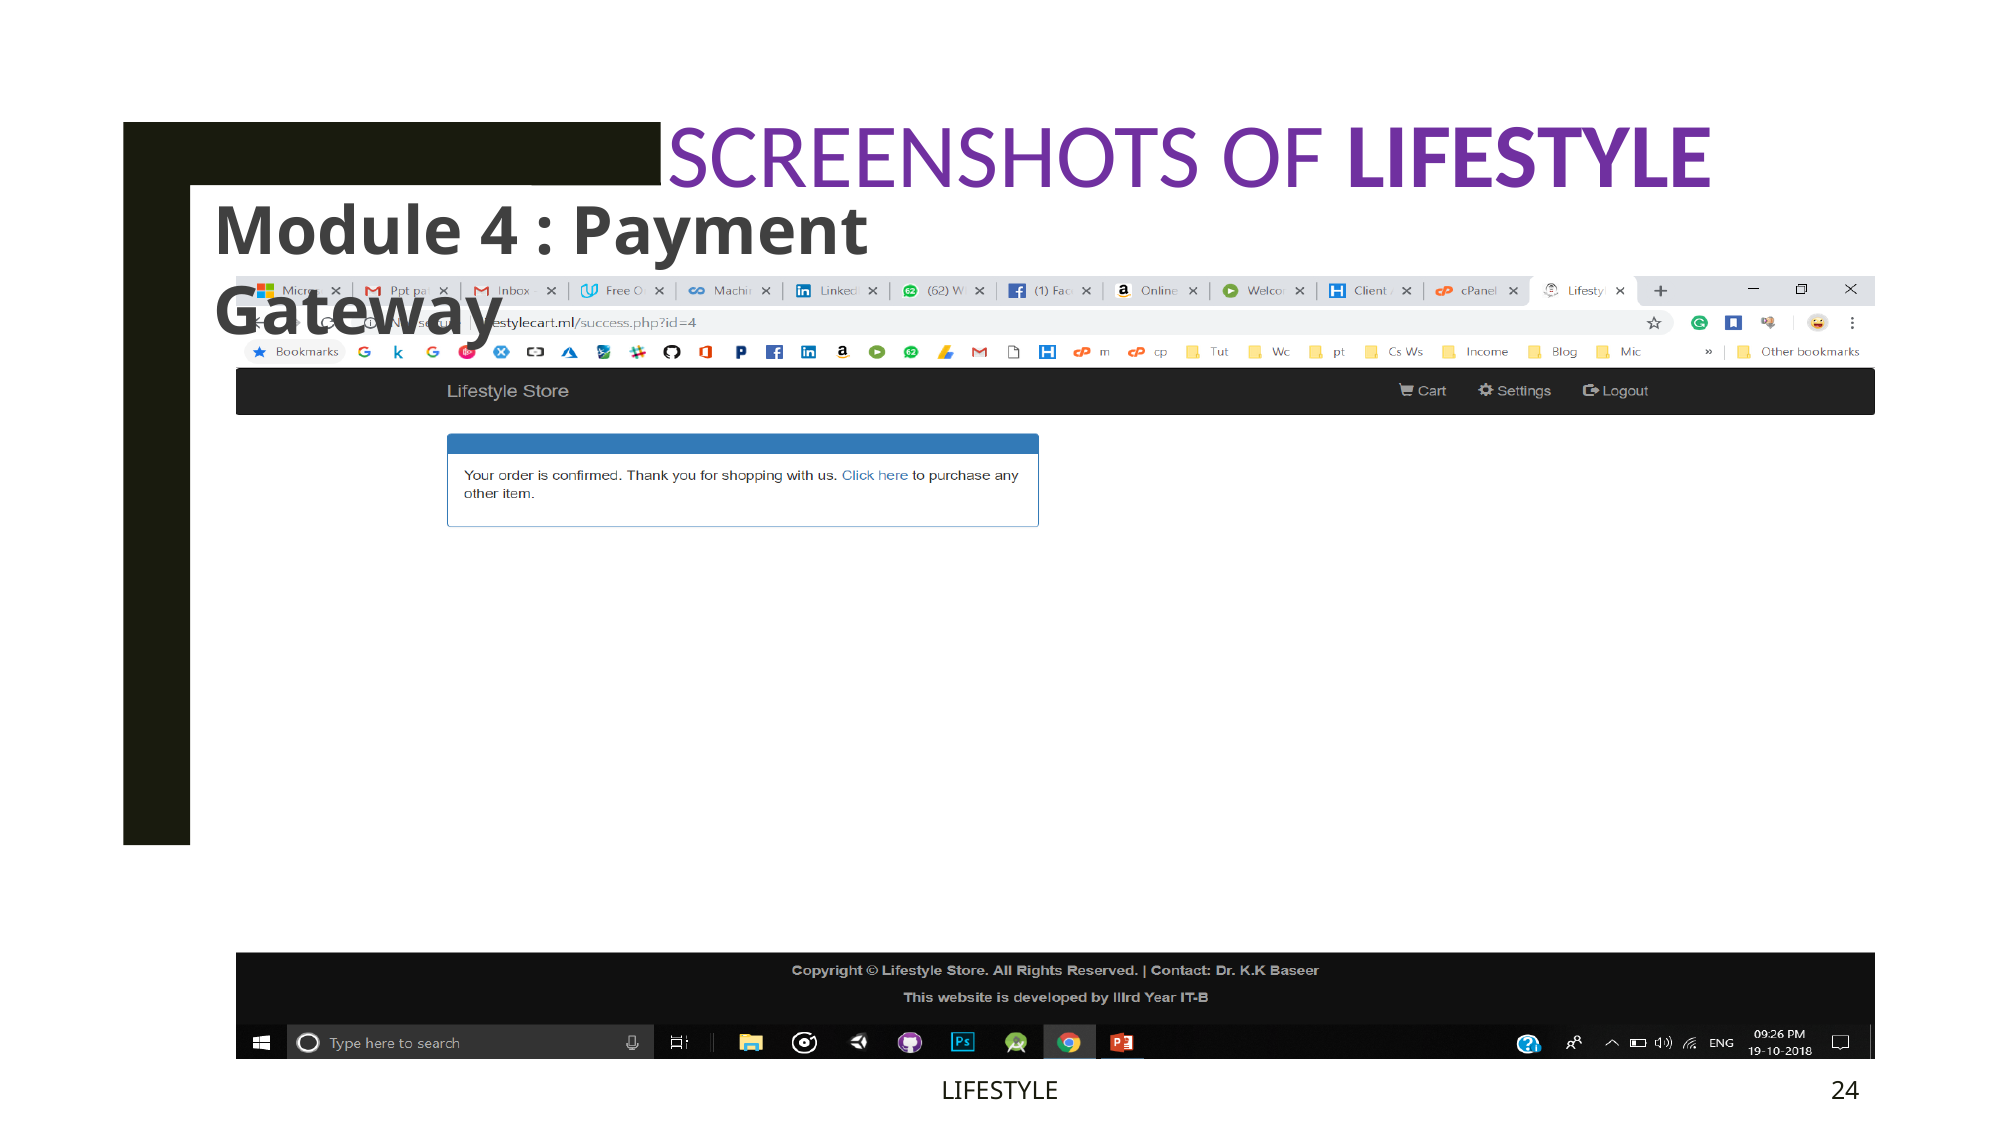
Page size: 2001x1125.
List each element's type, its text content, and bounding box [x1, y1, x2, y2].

text_box Module 4 : Payment Gateway [198, 180, 1072, 356]
footer LIFESTYLE [423, 1059, 1576, 1125]
title SCREENSHOTS OF lifestyle [612, 99, 1770, 215]
picture [236, 276, 1875, 1059]
slide_number 24 [1612, 1059, 1875, 1125]
